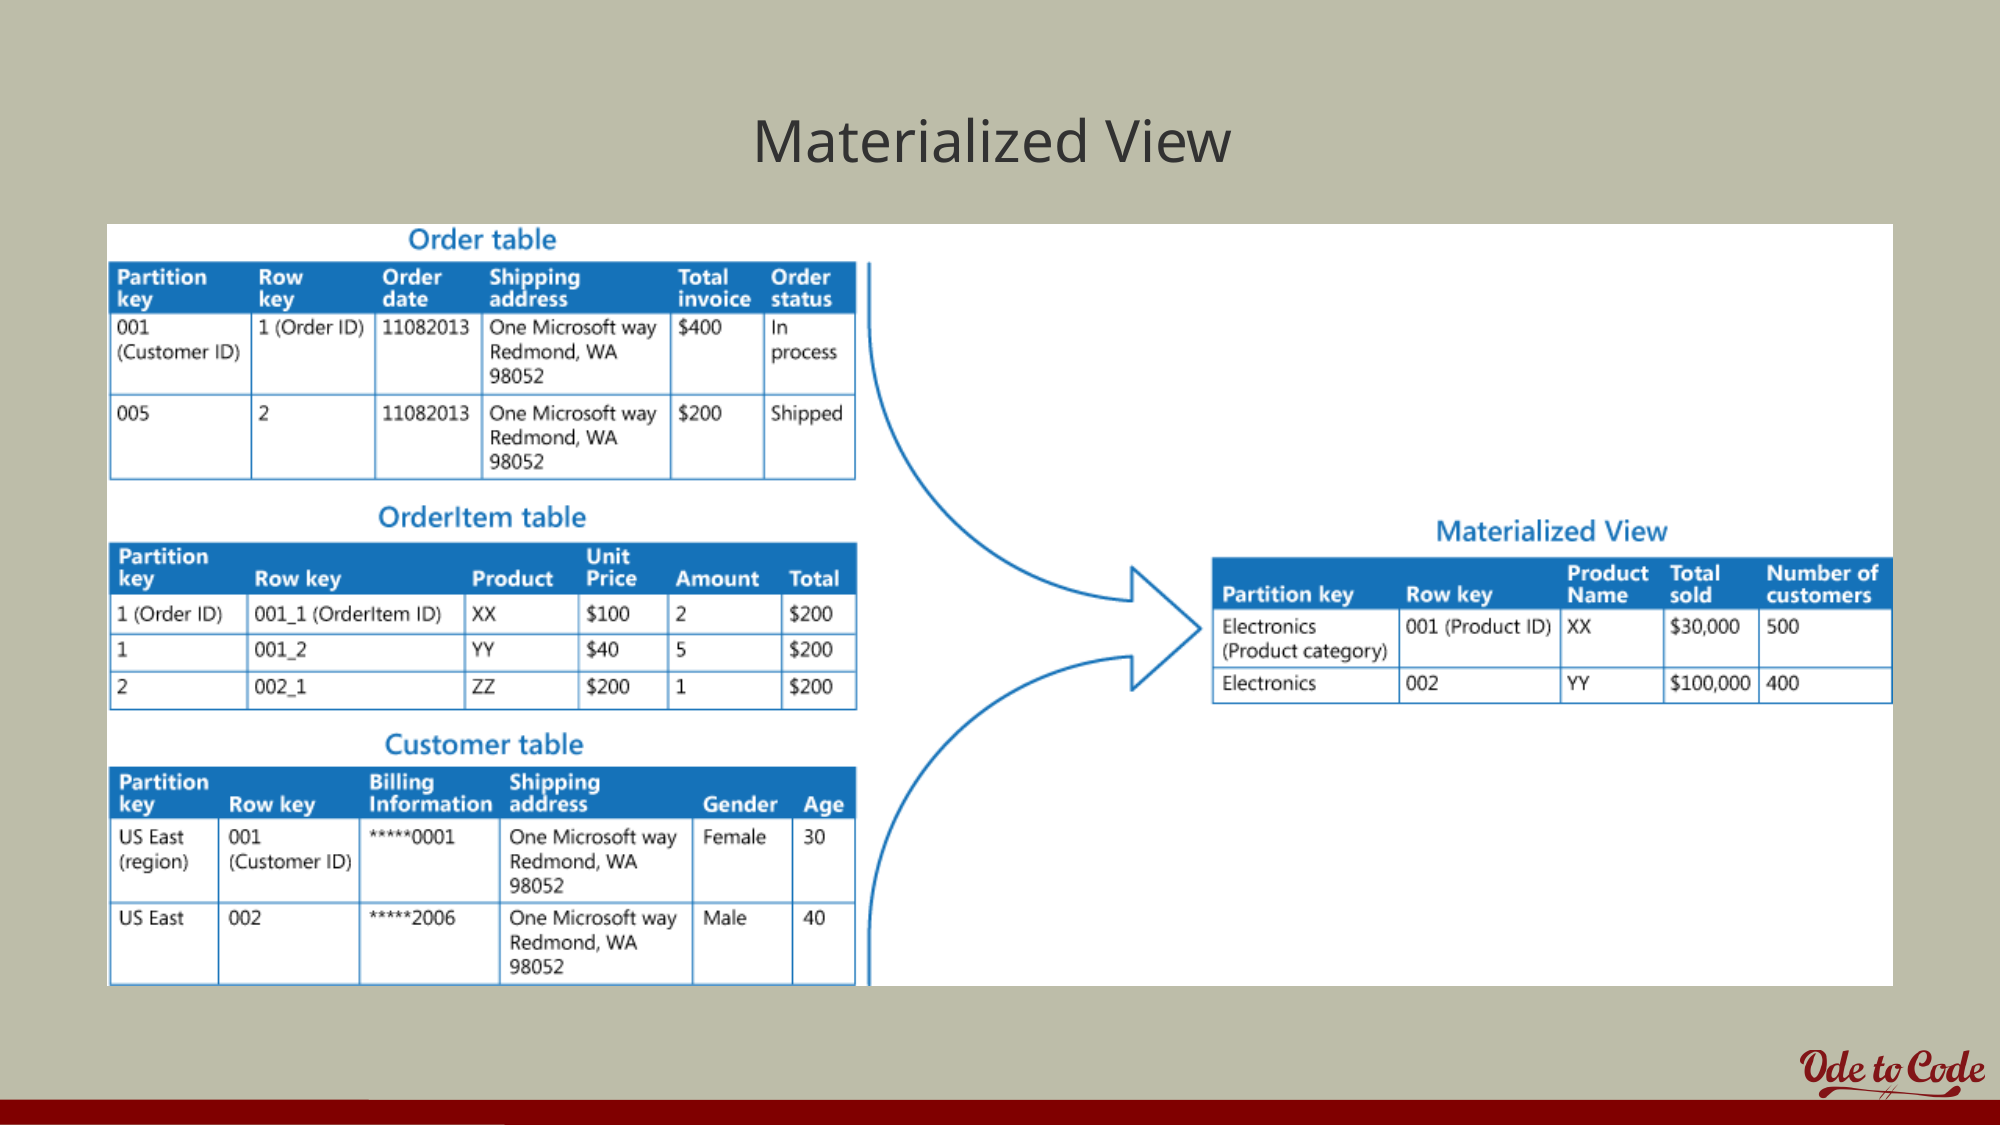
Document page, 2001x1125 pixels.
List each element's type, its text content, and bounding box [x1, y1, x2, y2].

title Materialized View [115, 96, 1885, 169]
picture [107, 224, 1893, 986]
picture [1800, 1050, 1985, 1100]
